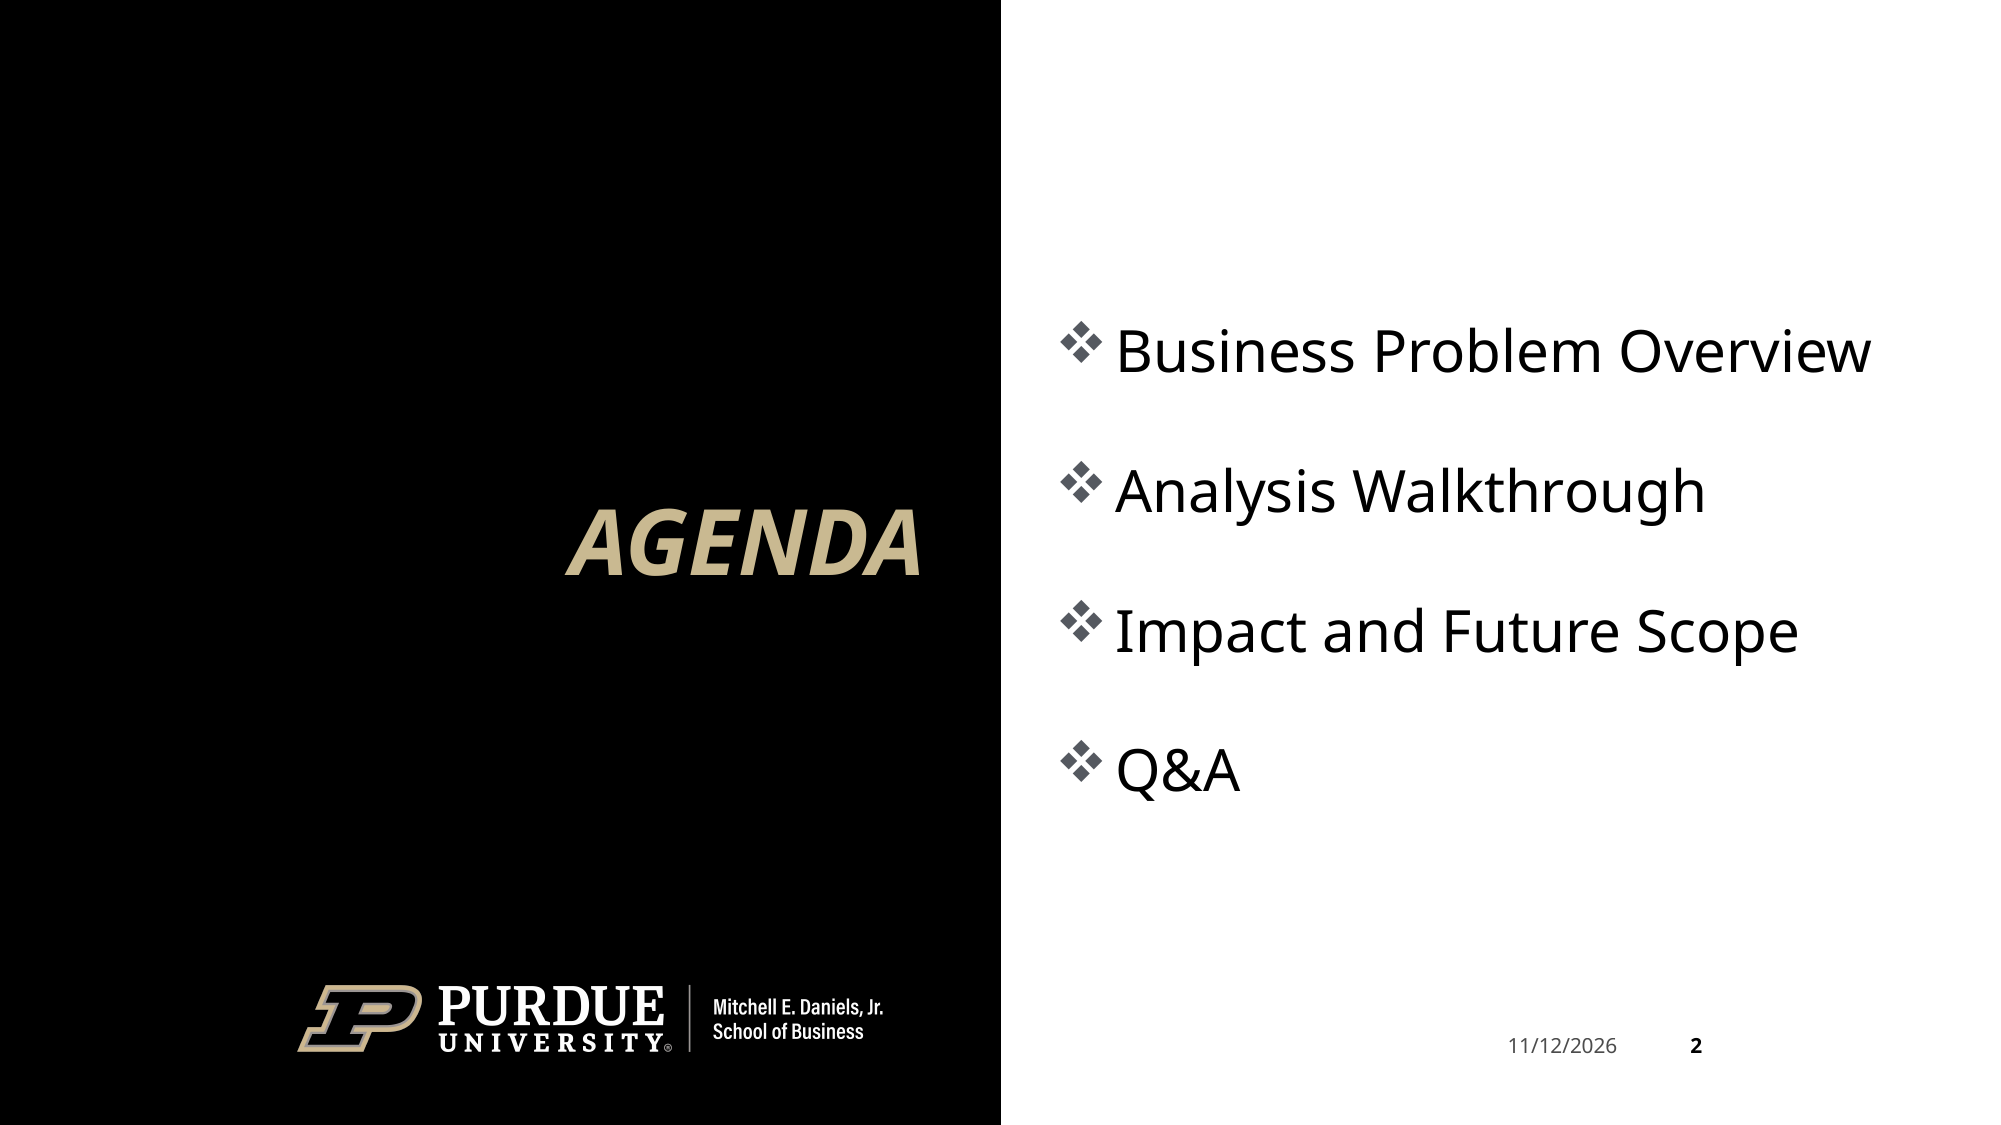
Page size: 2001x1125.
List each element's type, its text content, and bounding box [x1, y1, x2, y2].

list Business Problem Overview Analysis Walkthrough Impact and Future Scope Q&A [1055, 314, 1951, 875]
picture [297, 982, 994, 1056]
title AGENDA [538, 493, 929, 699]
slide_number 2 [1656, 1017, 1737, 1078]
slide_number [1464, 1020, 1632, 1074]
